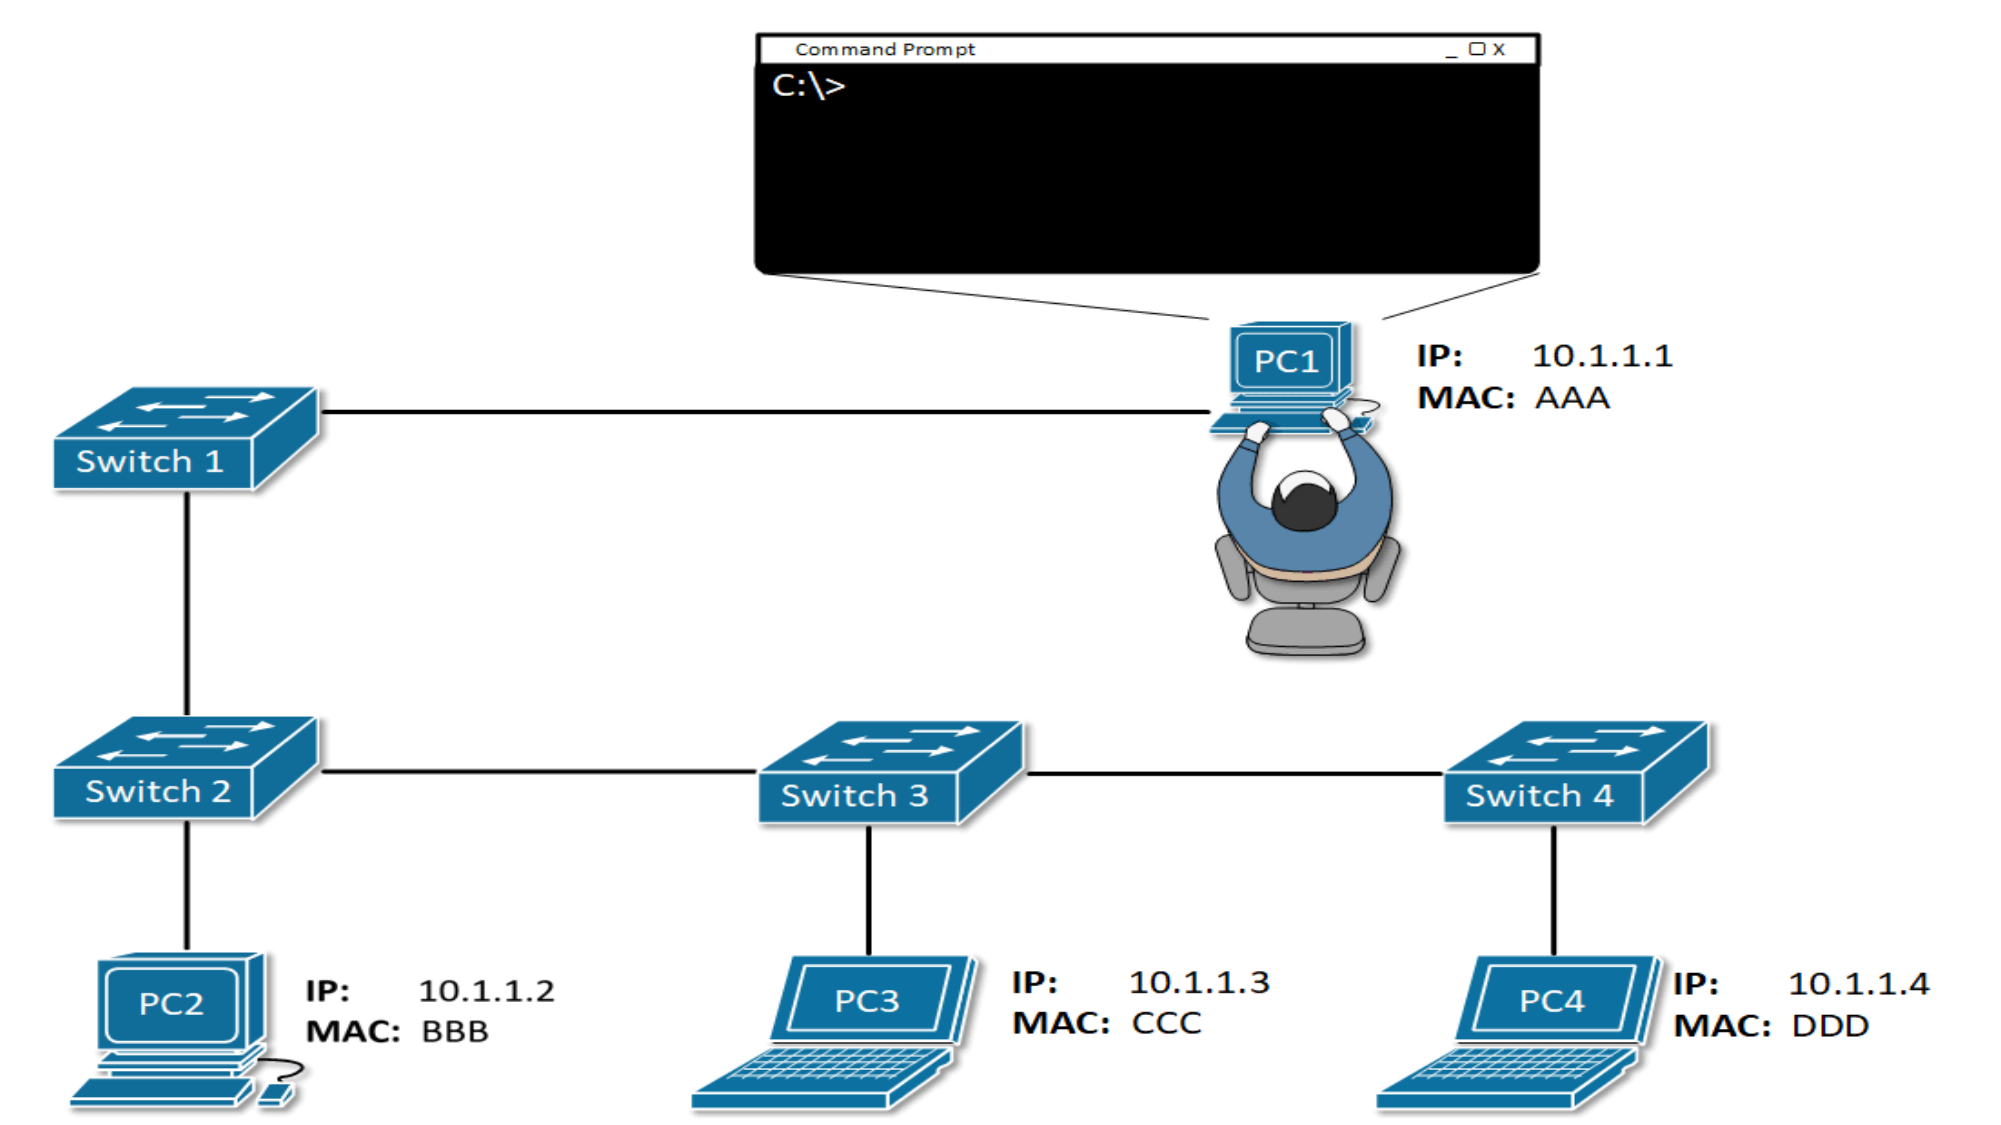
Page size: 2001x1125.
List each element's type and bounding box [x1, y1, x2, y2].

list [0, 0, 2000, 1125]
